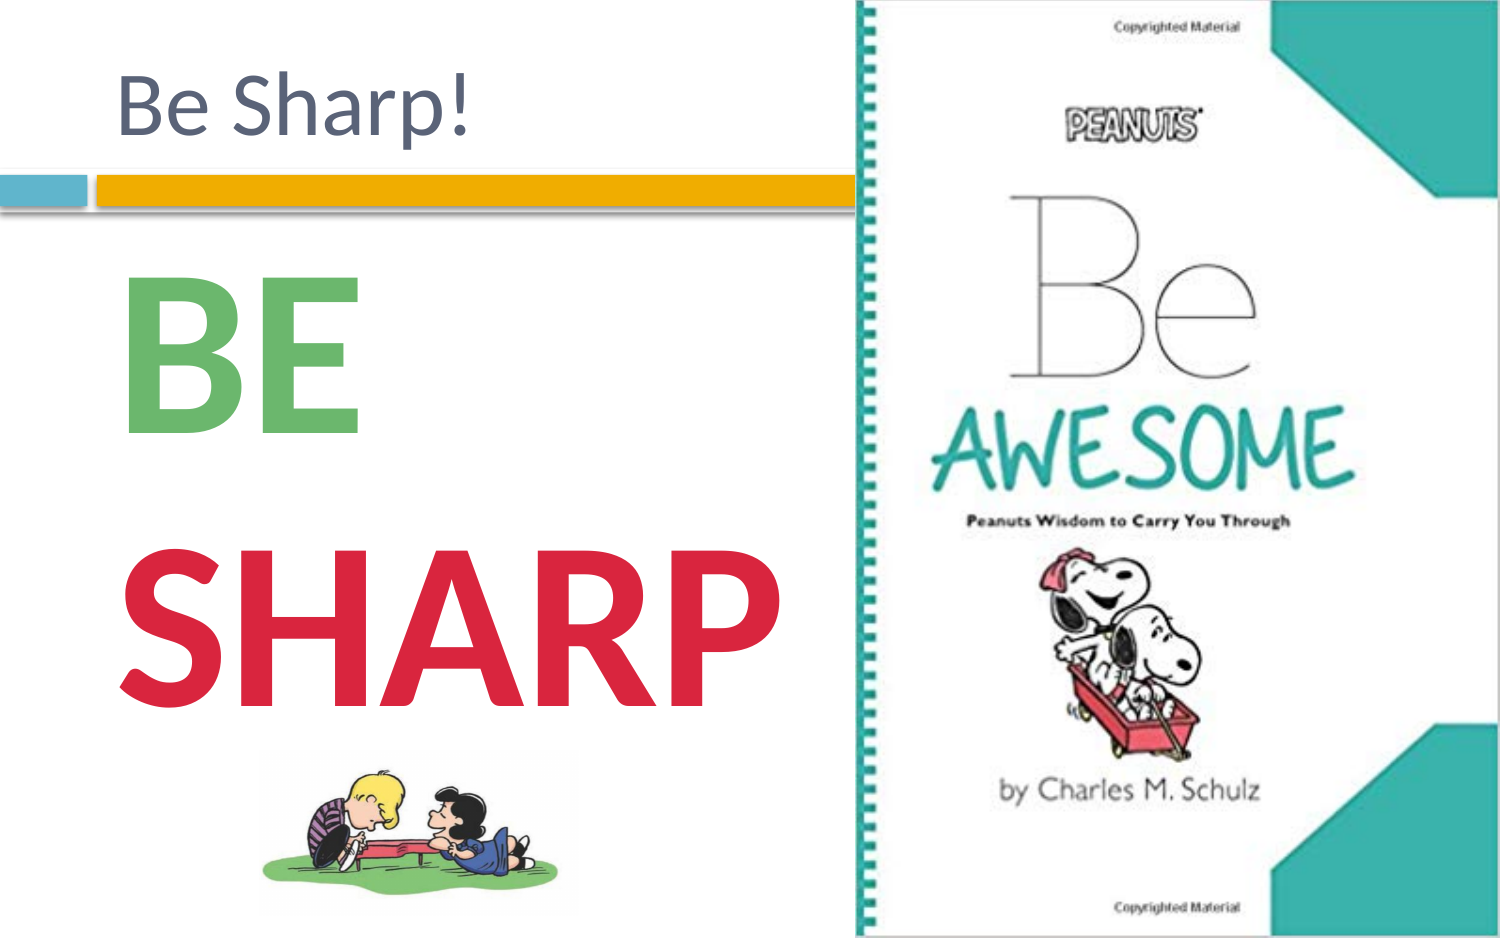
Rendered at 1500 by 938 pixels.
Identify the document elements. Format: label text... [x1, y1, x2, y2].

title Be Sharp! [100, 31, 849, 167]
picture [259, 750, 579, 917]
picture [855, 0, 1500, 938]
list BE SHARP [100, 218, 849, 834]
